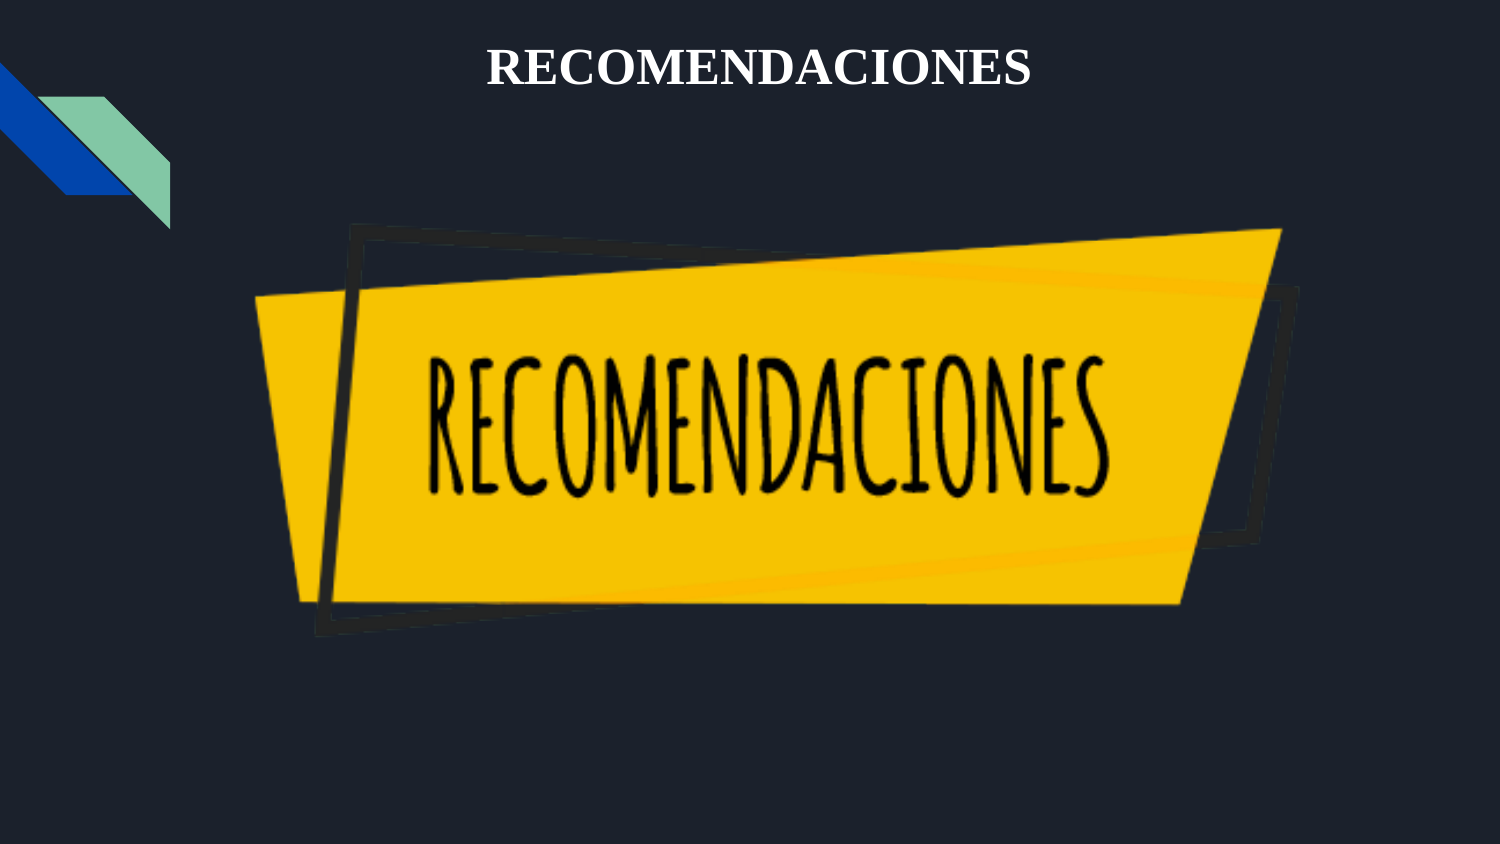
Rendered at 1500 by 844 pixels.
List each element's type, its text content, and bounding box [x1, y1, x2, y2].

title RECOMENDACIONES [471, 7, 1068, 103]
picture [207, 146, 1346, 717]
